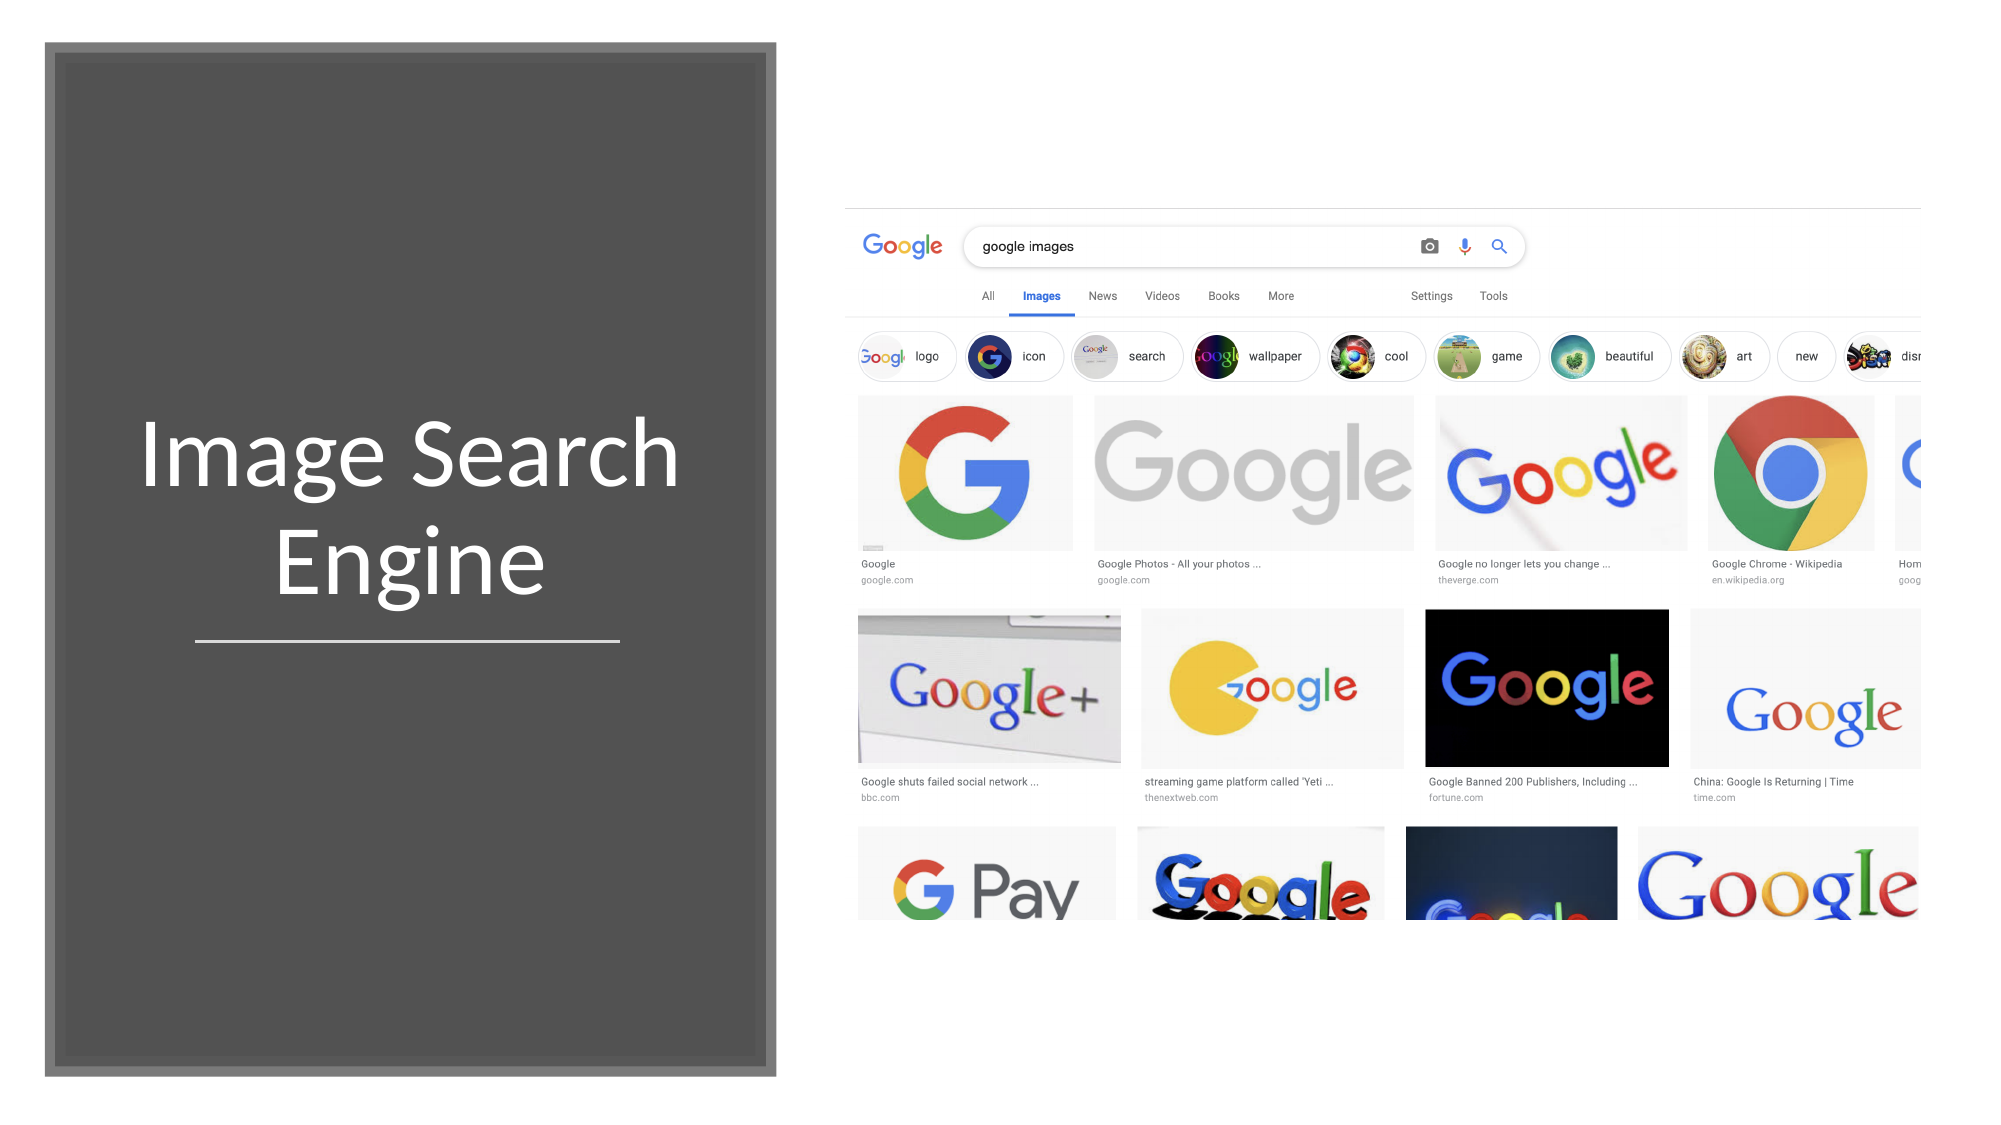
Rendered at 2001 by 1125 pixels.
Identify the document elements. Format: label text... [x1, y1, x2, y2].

title Image Search Engine [110, 149, 711, 624]
text_box [55, 52, 766, 1067]
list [845, 206, 1921, 920]
